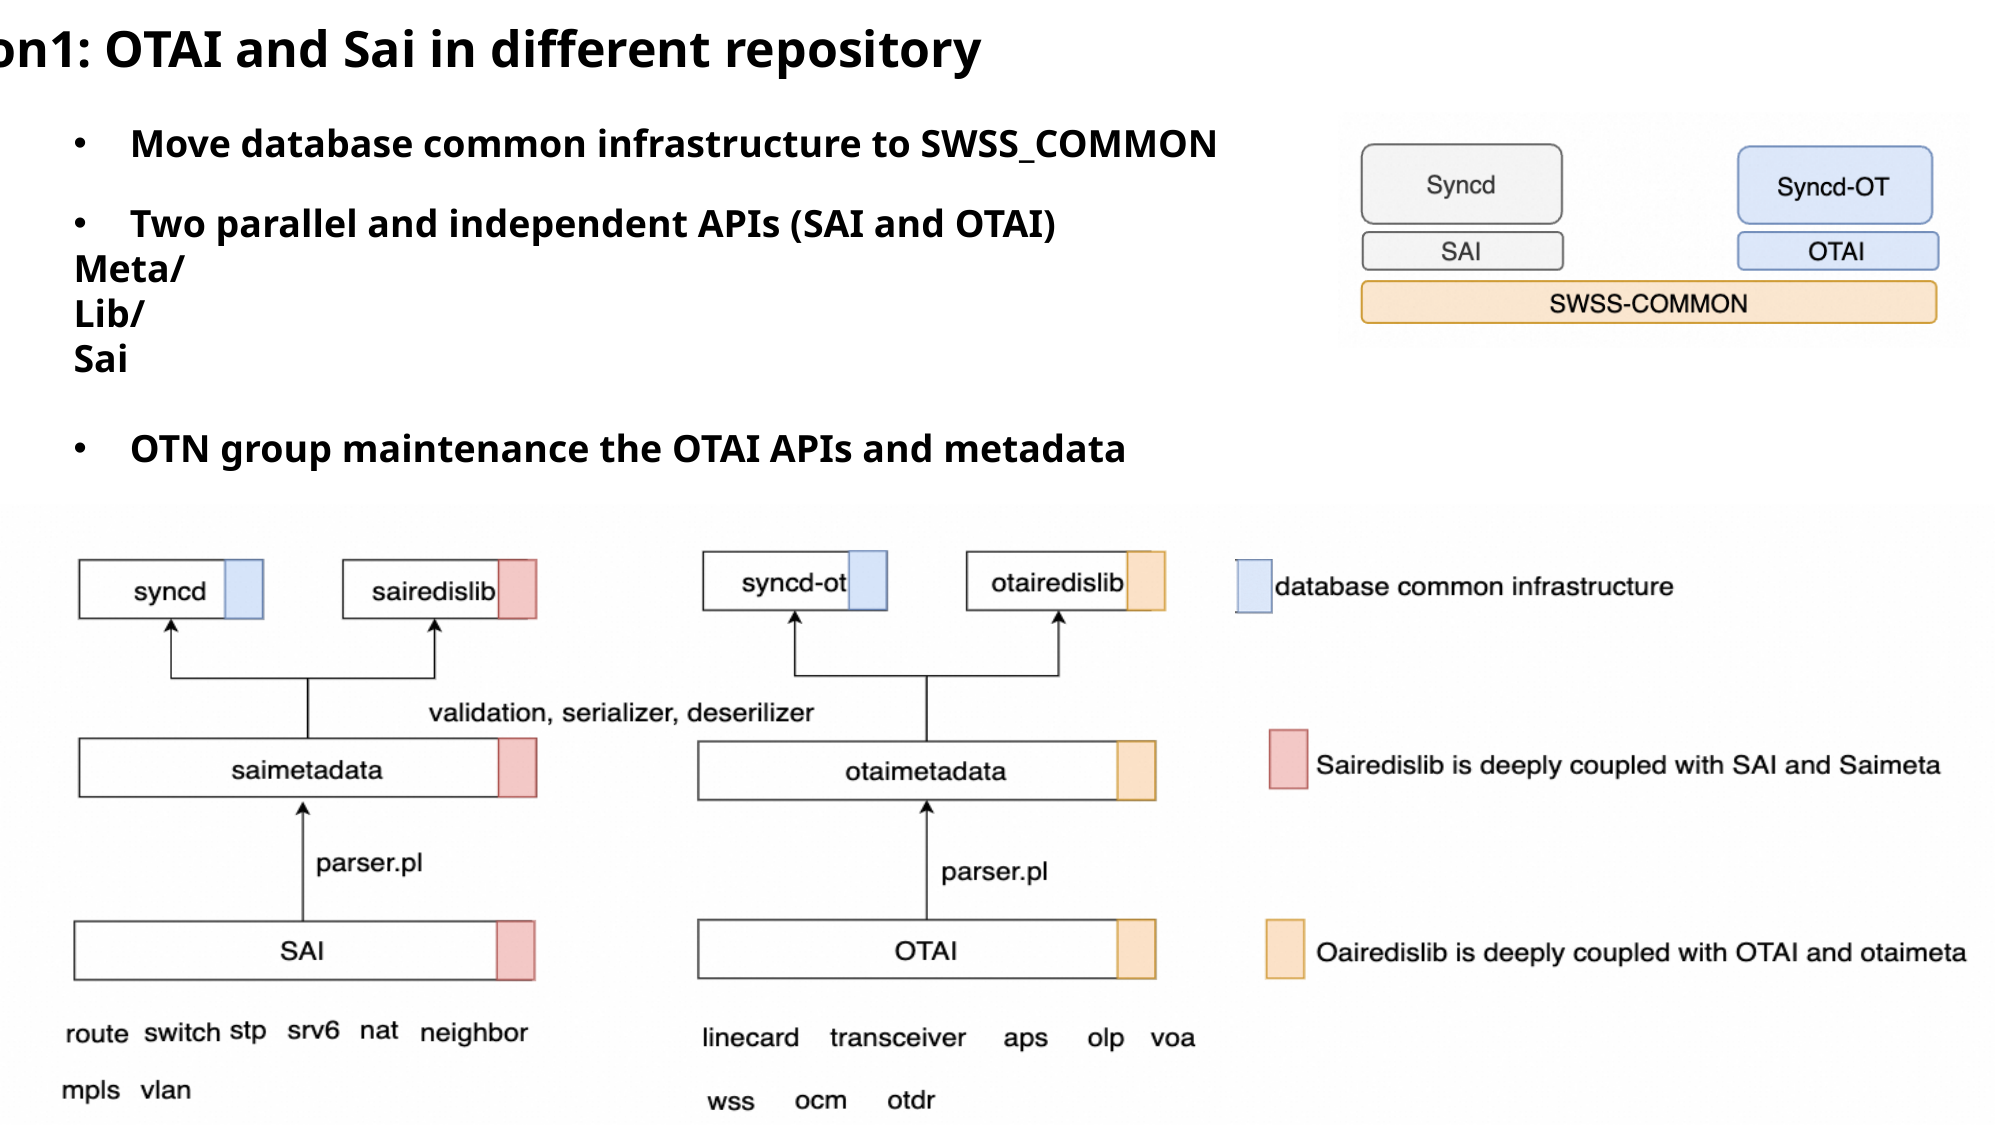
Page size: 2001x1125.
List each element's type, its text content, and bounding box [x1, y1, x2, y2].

text_box Option1: OTAI and Sai in different repository [0, 10, 1011, 85]
picture [0, 504, 1995, 1125]
text_box Move database common infrastructure to SWSS_COMMON Two parallel and independent APIs (SAI and OTAI) Meta/ Lib/ Sai OTN group maintenance the OTAI APIs and metadata [58, 112, 1739, 478]
picture [1338, 112, 1970, 348]
